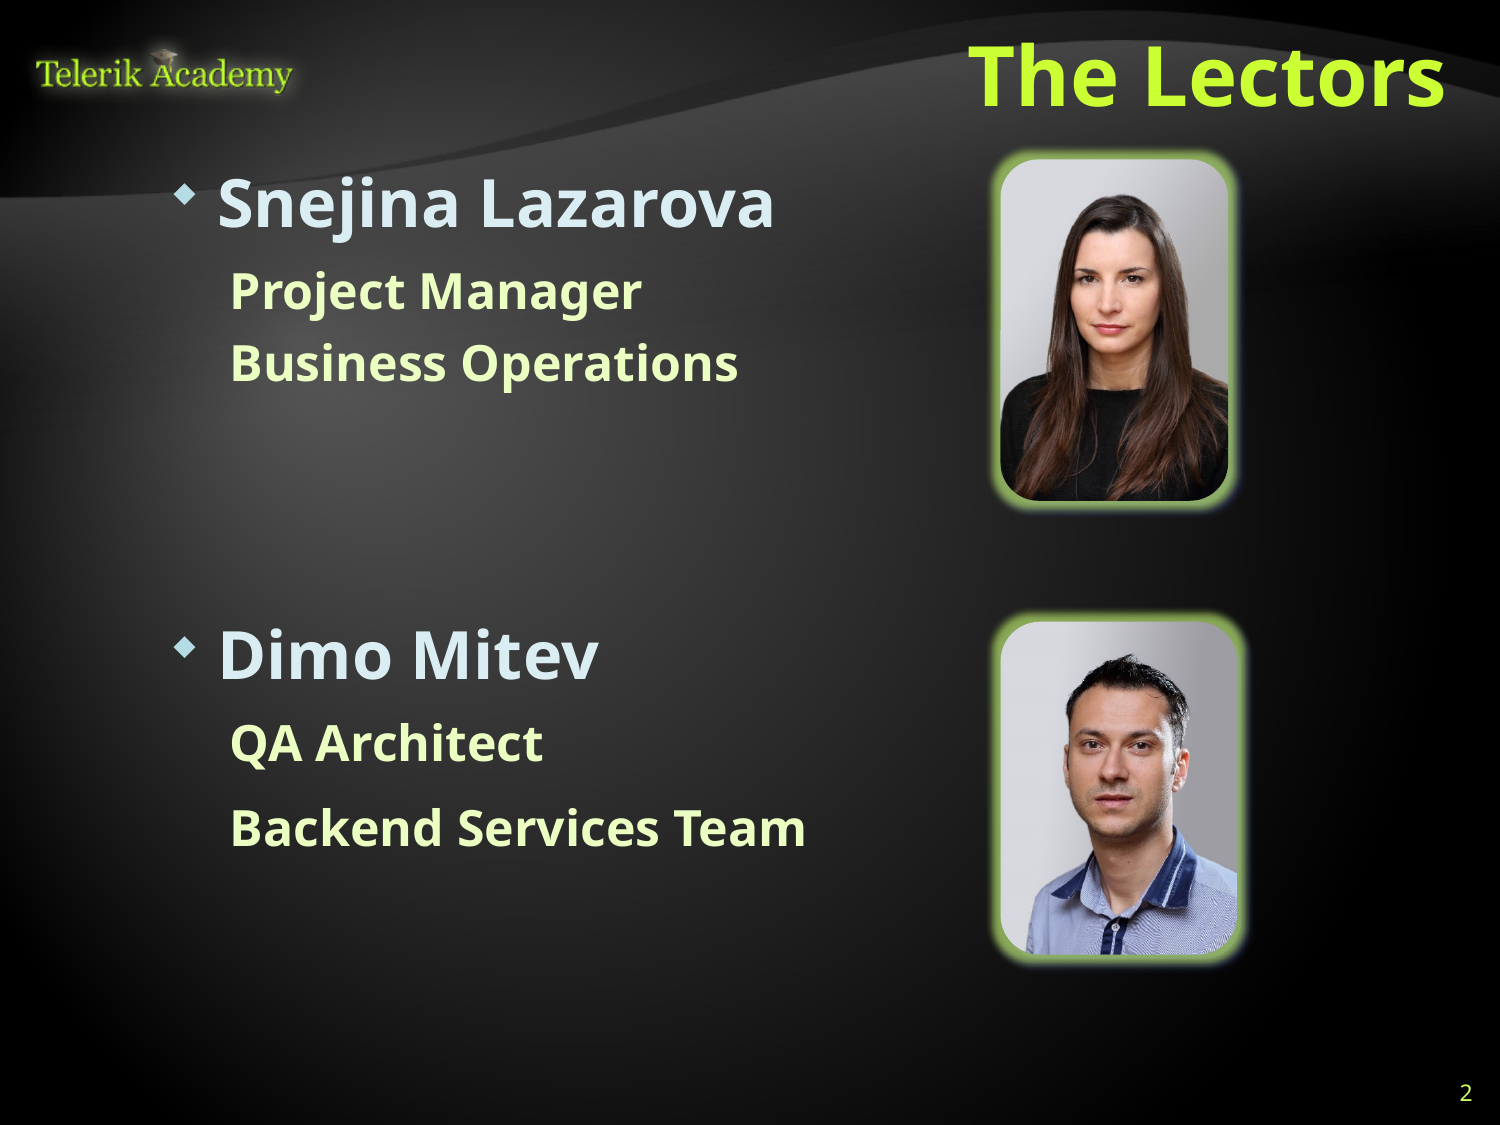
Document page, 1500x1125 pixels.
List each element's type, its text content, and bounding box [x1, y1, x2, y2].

picture [0, 0, 1500, 1125]
slide_number 2 [1412, 1074, 1488, 1113]
list Snejina Lazarova Project Manager Business Operations Dimo Mitev QA Architect Backend Services Team [156, 152, 1400, 1099]
title The Lectors [300, 12, 1463, 150]
